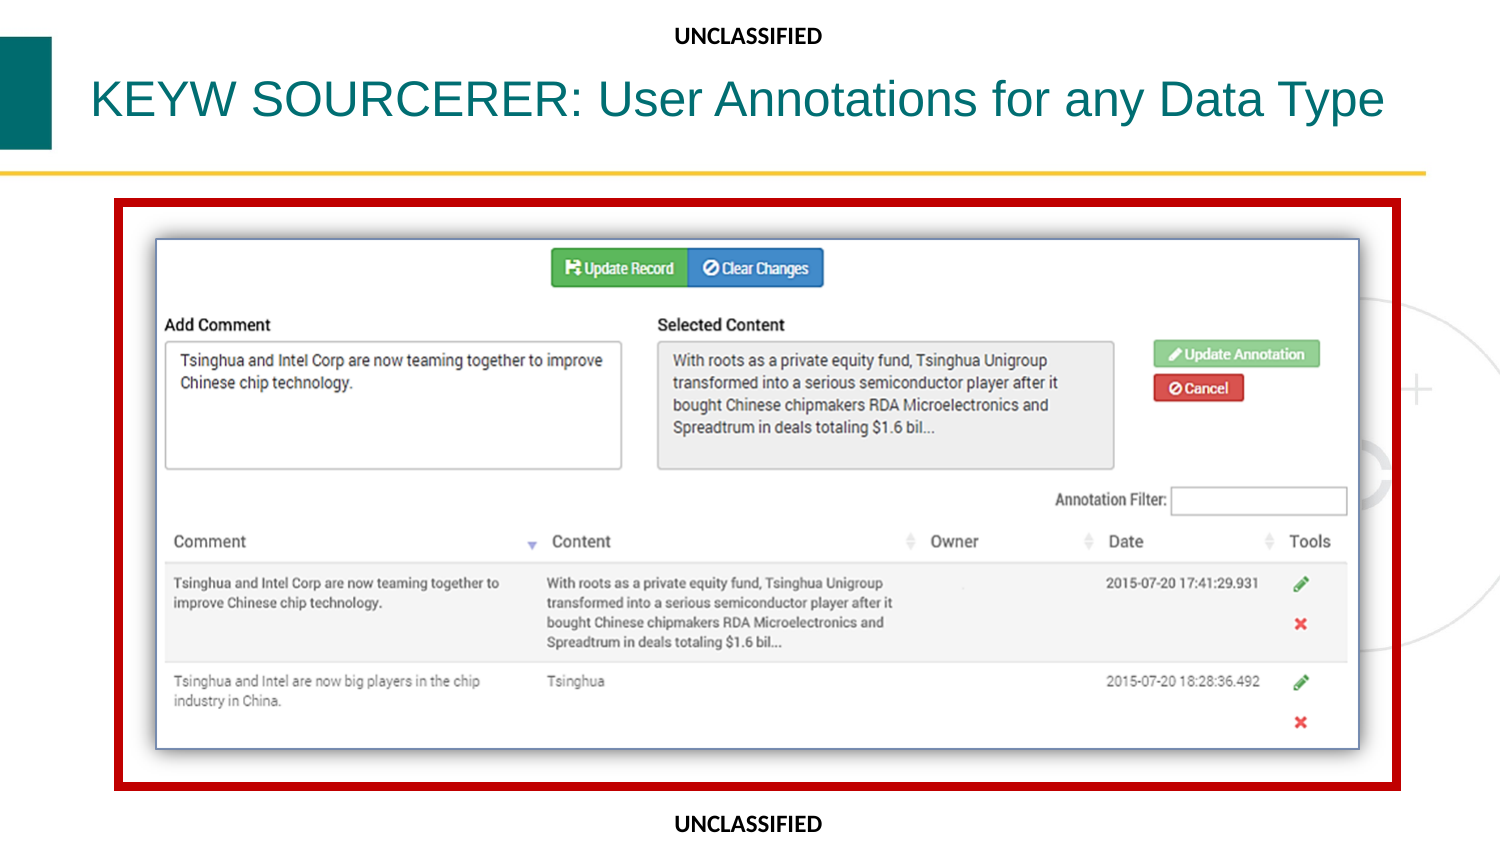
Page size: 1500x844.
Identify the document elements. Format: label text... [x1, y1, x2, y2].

title KEYW SOURCERER: User Annotations for any Data Type [75, 59, 1425, 154]
text_box UNCLASSIFIED [659, 11, 840, 58]
text_box UNCLASSIFIED [659, 799, 840, 844]
picture [0, 0, 1500, 844]
